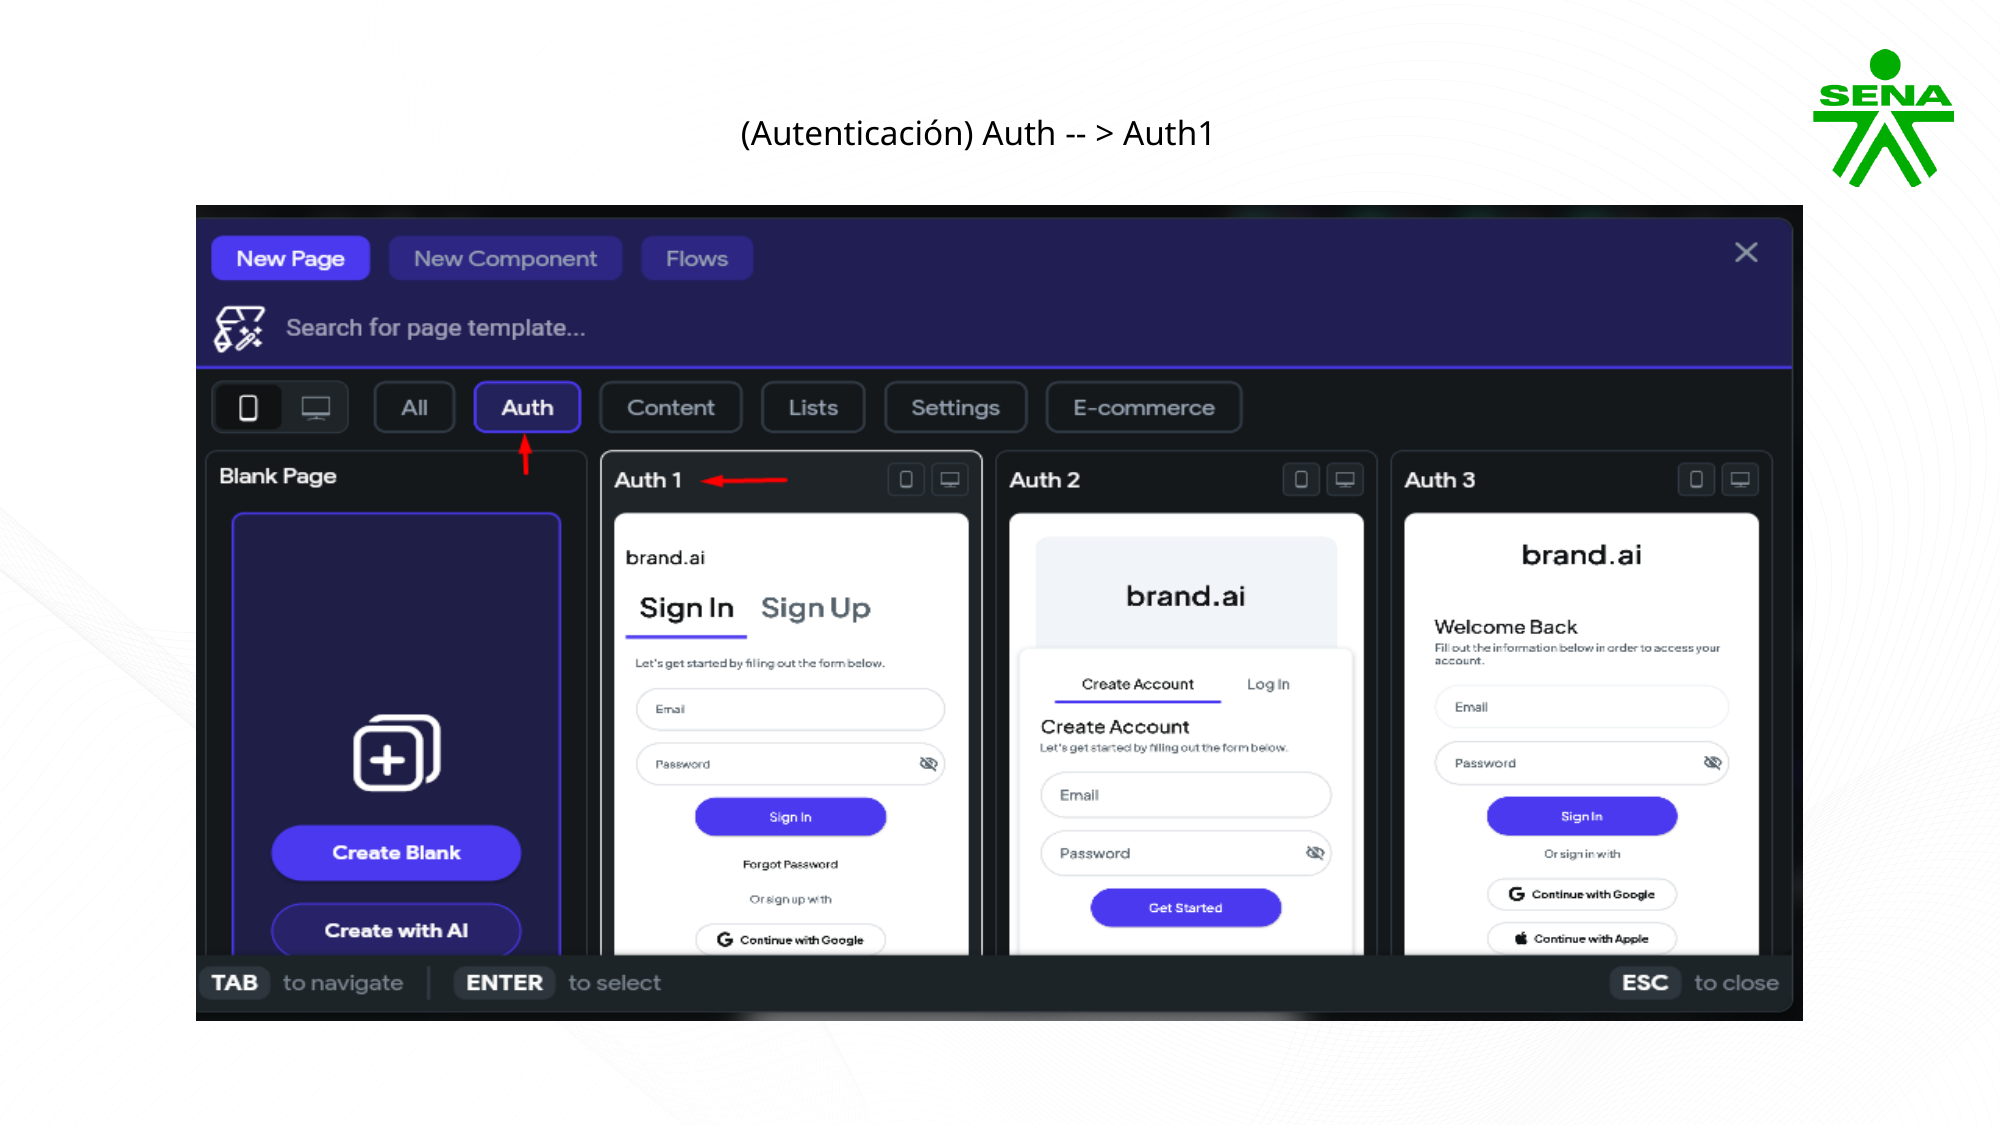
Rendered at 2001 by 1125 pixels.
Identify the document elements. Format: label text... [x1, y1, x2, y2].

picture [0, 0, 2000, 1125]
text_box (Autenticación) Auth -- > Auth1 [662, 104, 1296, 160]
